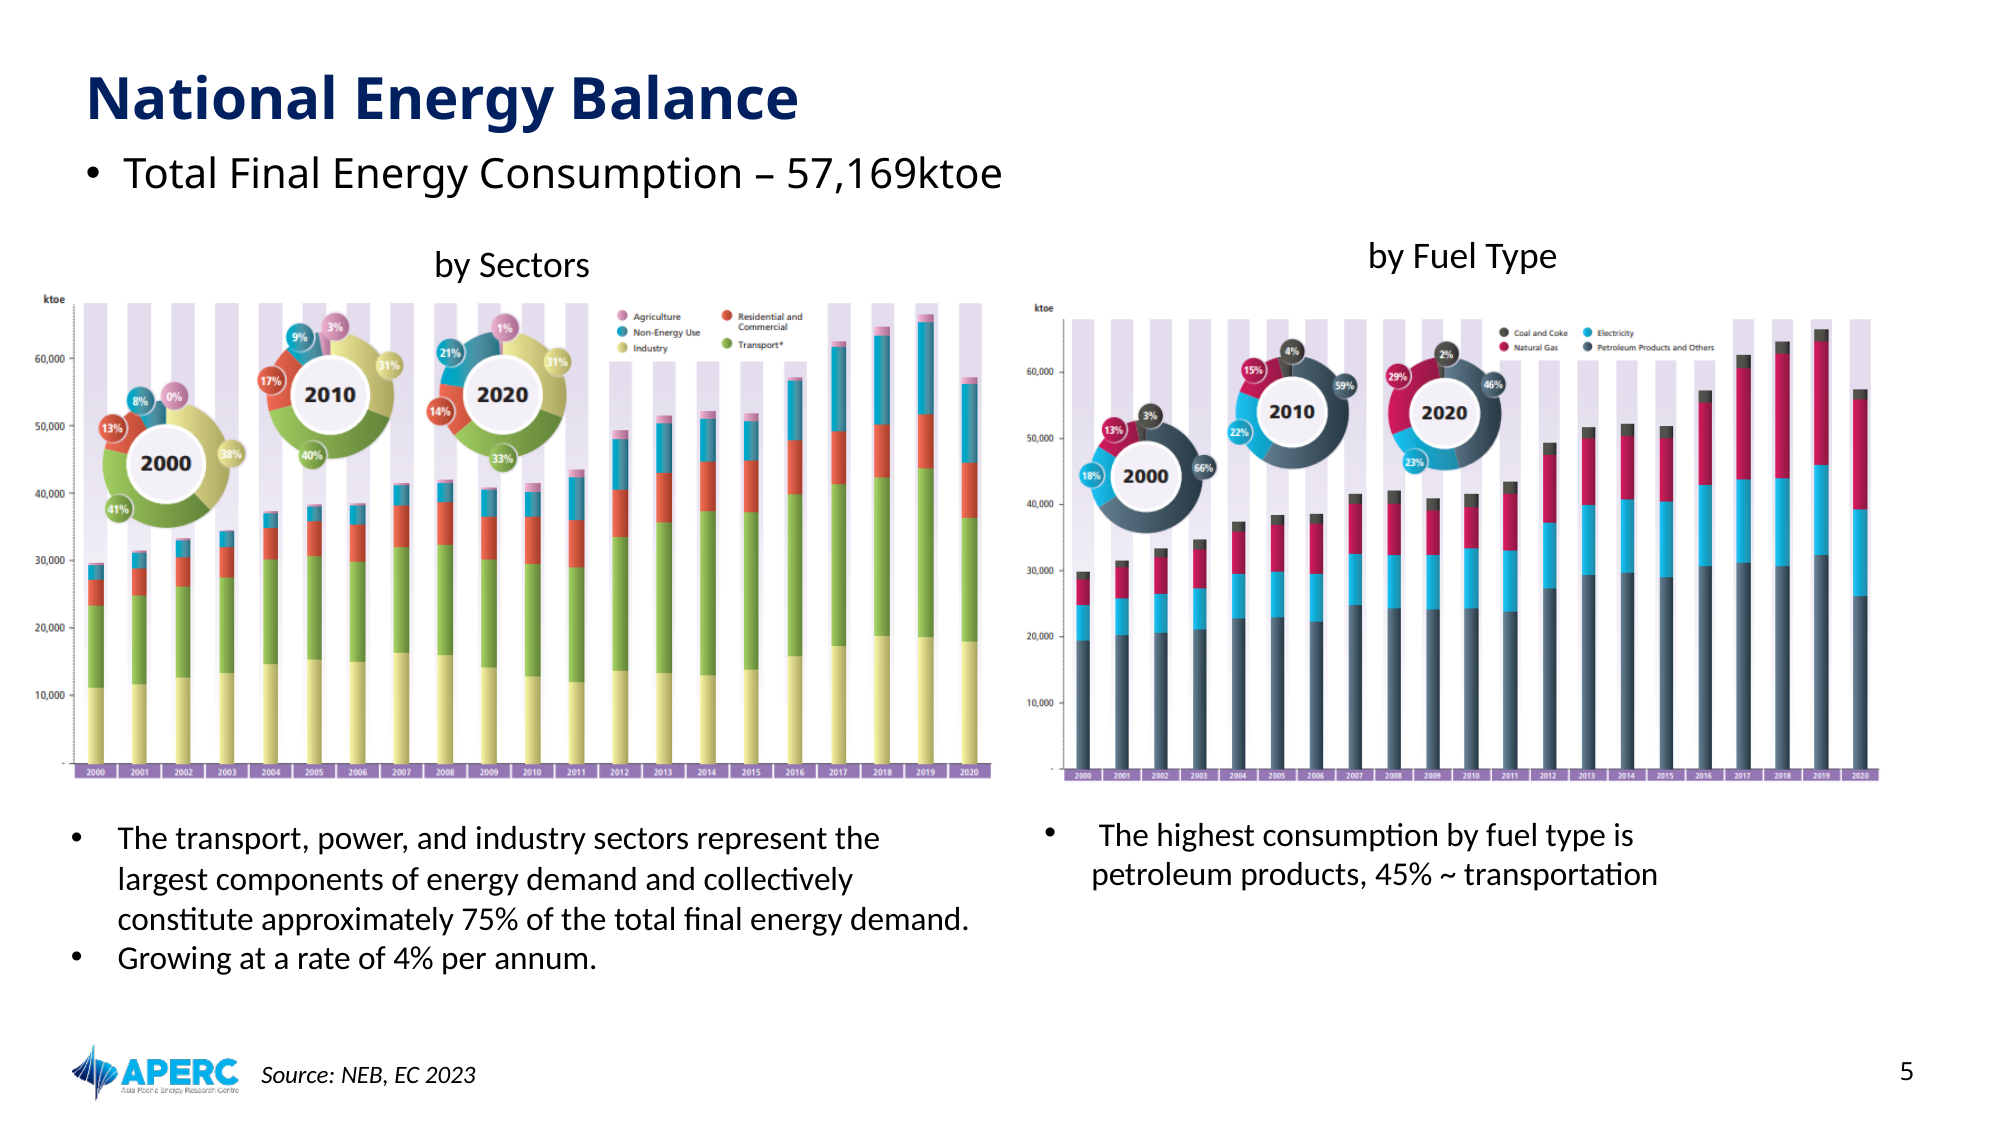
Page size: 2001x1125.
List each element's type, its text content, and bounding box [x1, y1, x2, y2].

list Total Final Energy Consumption – 57,169ktoe [70, 139, 1930, 244]
text_box Source: NEB, EC 2023 [246, 1051, 799, 1097]
picture [70, 1042, 241, 1103]
picture [1021, 296, 1882, 783]
text_box by Sectors [330, 232, 695, 284]
title National Energy Balance [70, 51, 1930, 139]
text_box The transport, power, and industry sectors represent the largest components of energy demand and collectively constitute approximately 75% of the total final energy demand. Growing at a rate of 4% per annum. [56, 809, 989, 1019]
picture [22, 284, 1000, 780]
text_box The highest consumption by fuel type is petroleum products, 45% ~ transportation [1029, 805, 1786, 900]
slide_number 5 [1479, 1042, 1930, 1103]
text_box by Fuel Type [1280, 223, 1645, 284]
